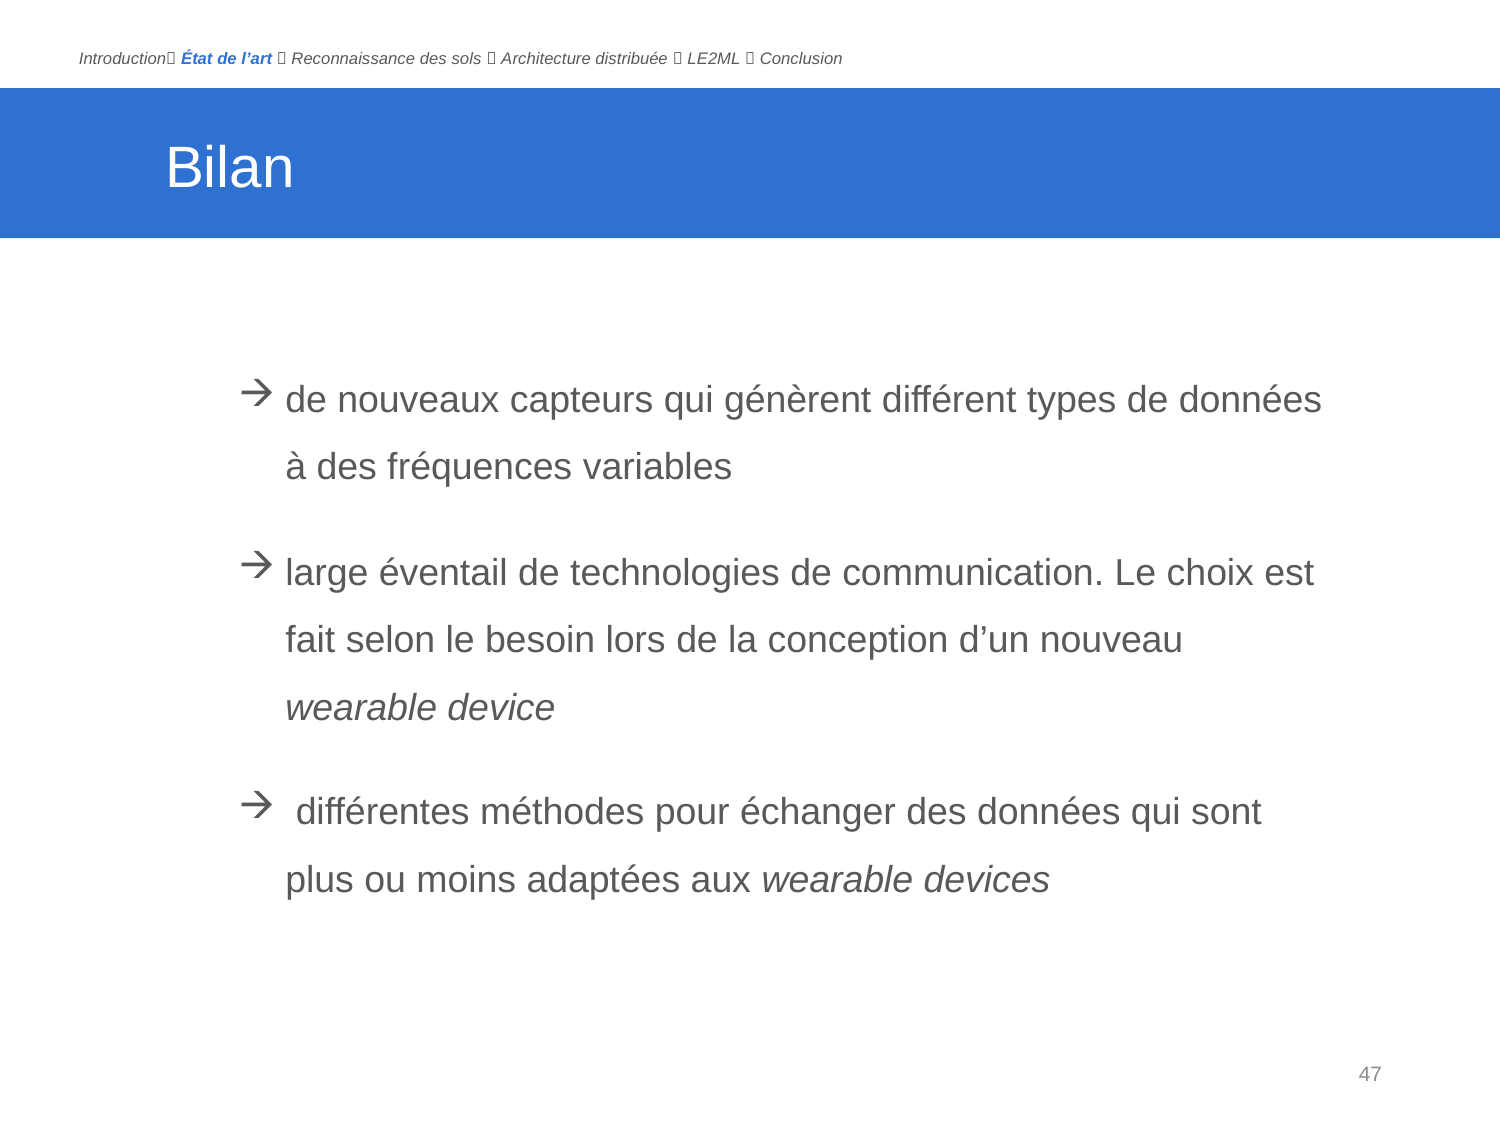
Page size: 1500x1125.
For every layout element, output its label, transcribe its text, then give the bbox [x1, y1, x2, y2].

text_box de nouveaux capteurs qui génèrent différent types de données à des fréquences variables large éventail de technologies de communication. Le choix est fait selon le besoin lors de la conception d’un nouveau wearable device différentes méthodes pour échanger des données qui sont plus ou moins adaptées aux wearable devices [148, 345, 1352, 908]
slide_number 47 [1059, 1042, 1397, 1103]
title Bilan [0, 88, 1500, 239]
text_box Introduction État de l’art  Reconnaissance des sols  Architecture distribuée  LE2ML  Conclusion [64, 40, 1426, 75]
